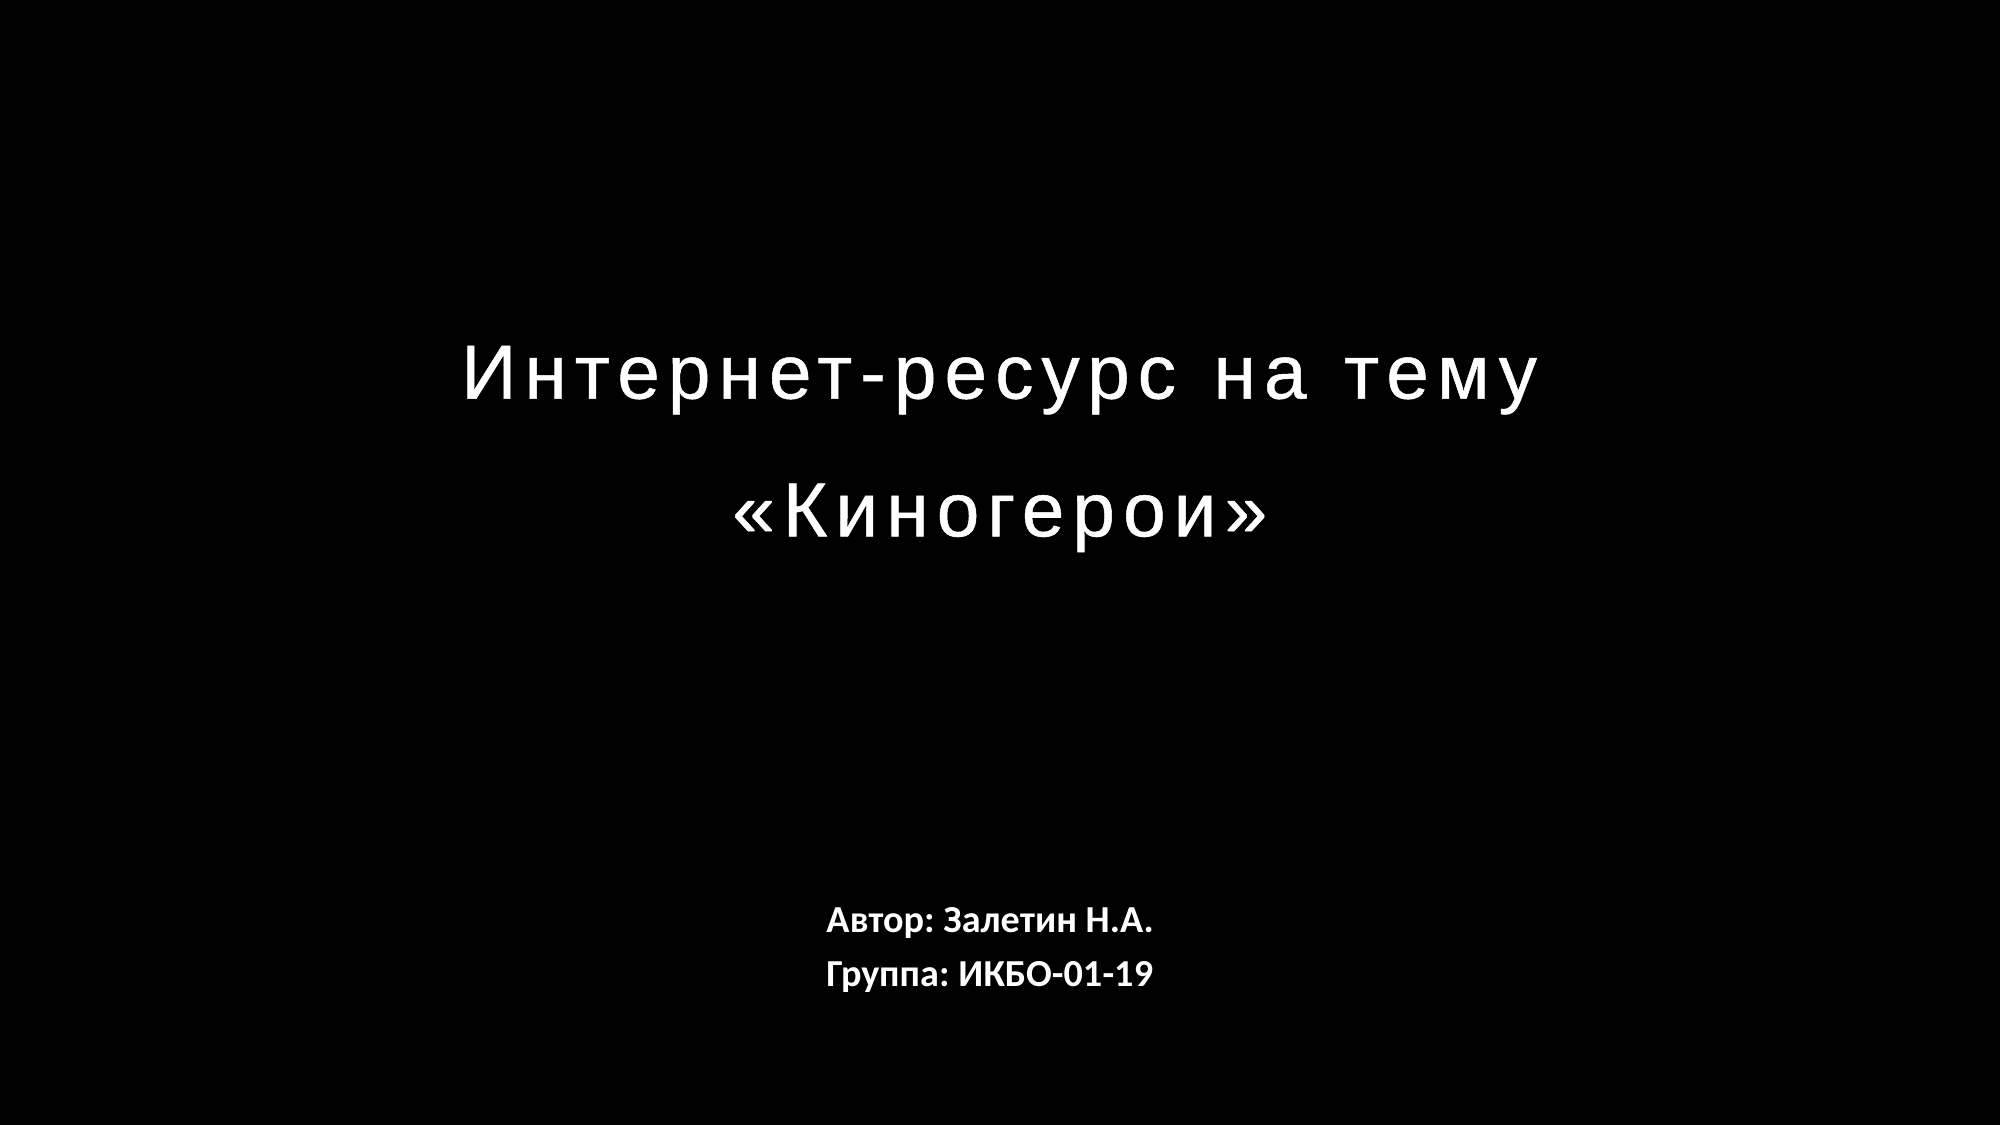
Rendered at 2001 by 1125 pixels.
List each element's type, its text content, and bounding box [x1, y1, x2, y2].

text_box Интернет-ресурс на тему «Киногерои» [140, 268, 1860, 559]
text_box Автор: Залетин Н.А. Группа: ИКБО-01-19 [811, 886, 1189, 1001]
